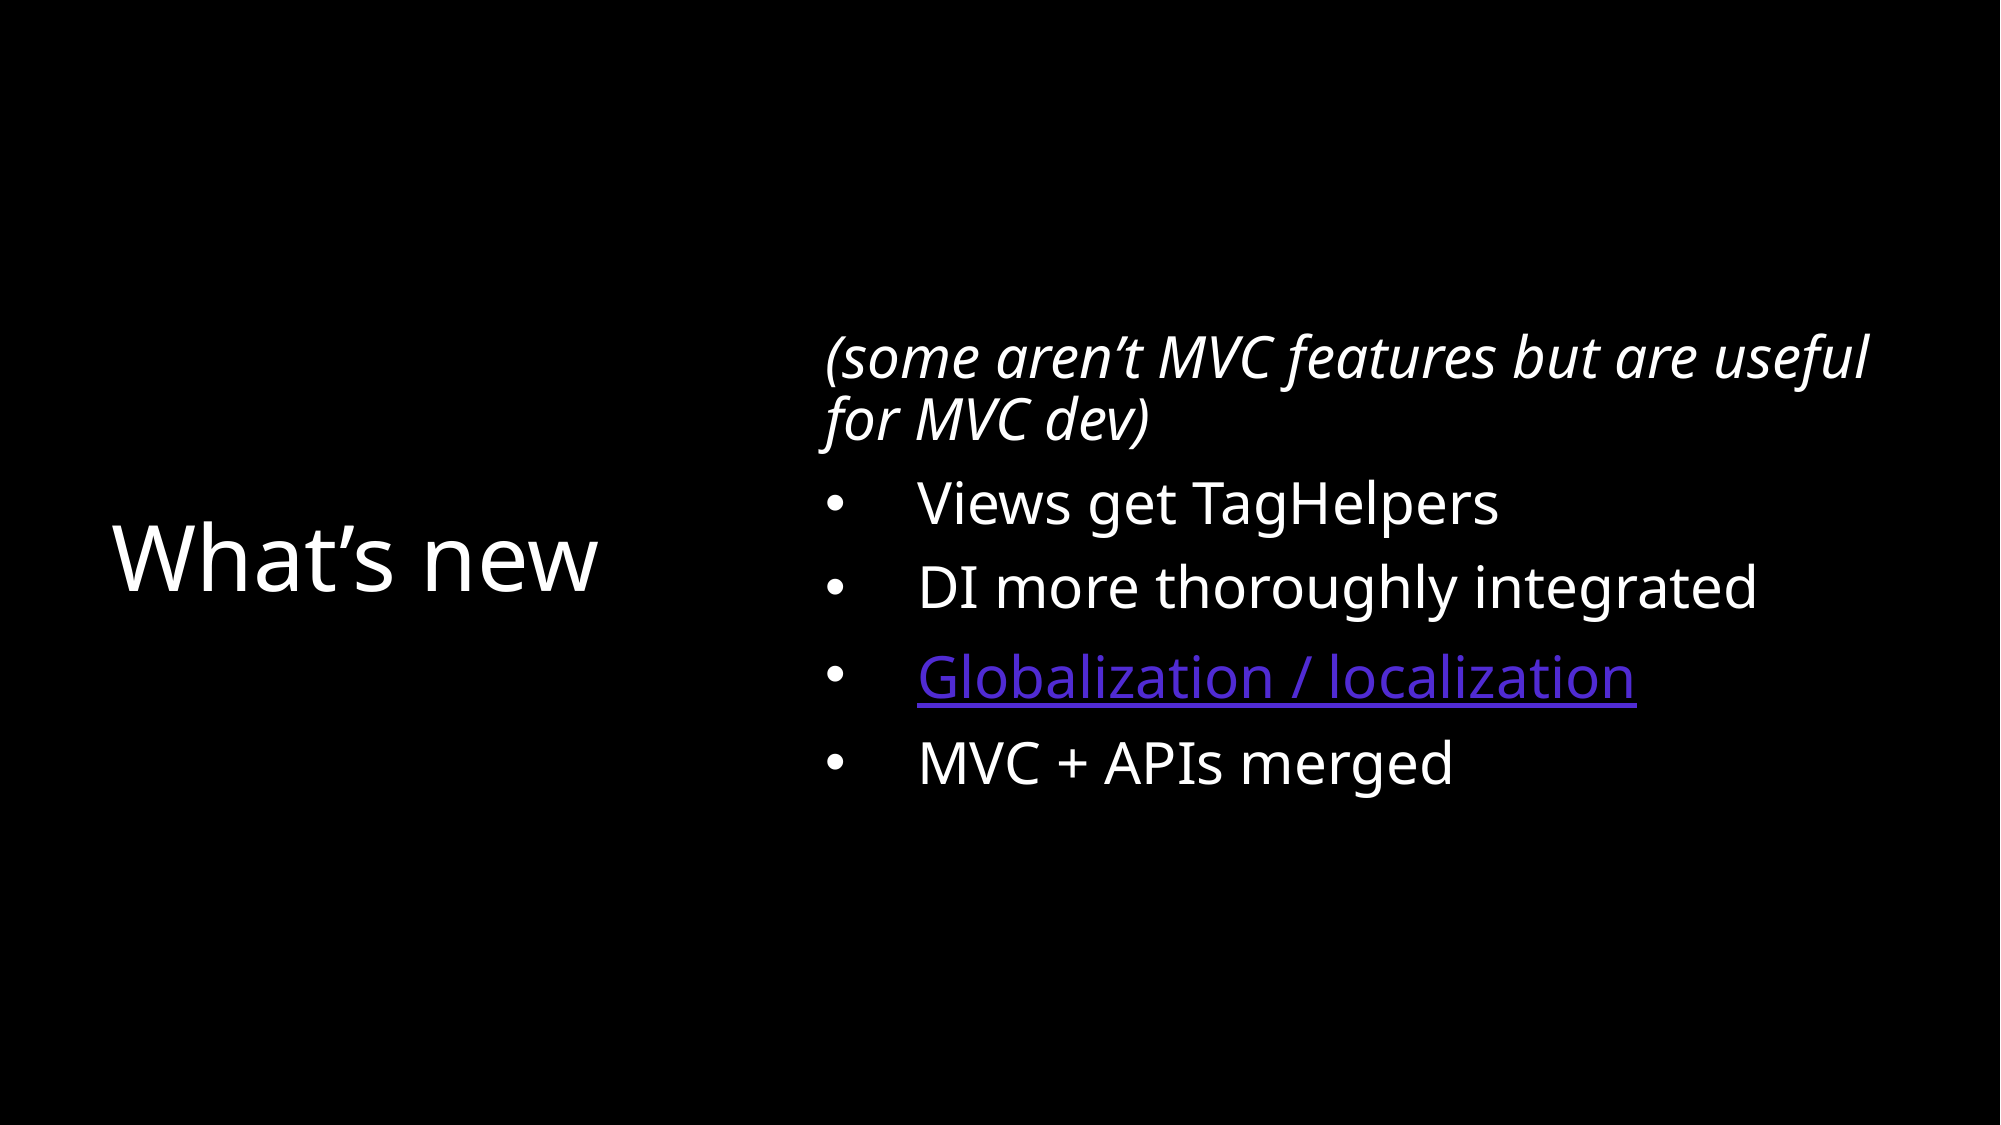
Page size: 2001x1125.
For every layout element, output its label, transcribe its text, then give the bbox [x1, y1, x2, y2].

title What’s new [96, 96, 619, 1029]
list (some aren’t MVC features but are useful for MVC dev) Views get TagHelpers DI more thoroughly integrated Globalization / localization MVC + APIs merged [810, 96, 1905, 1029]
